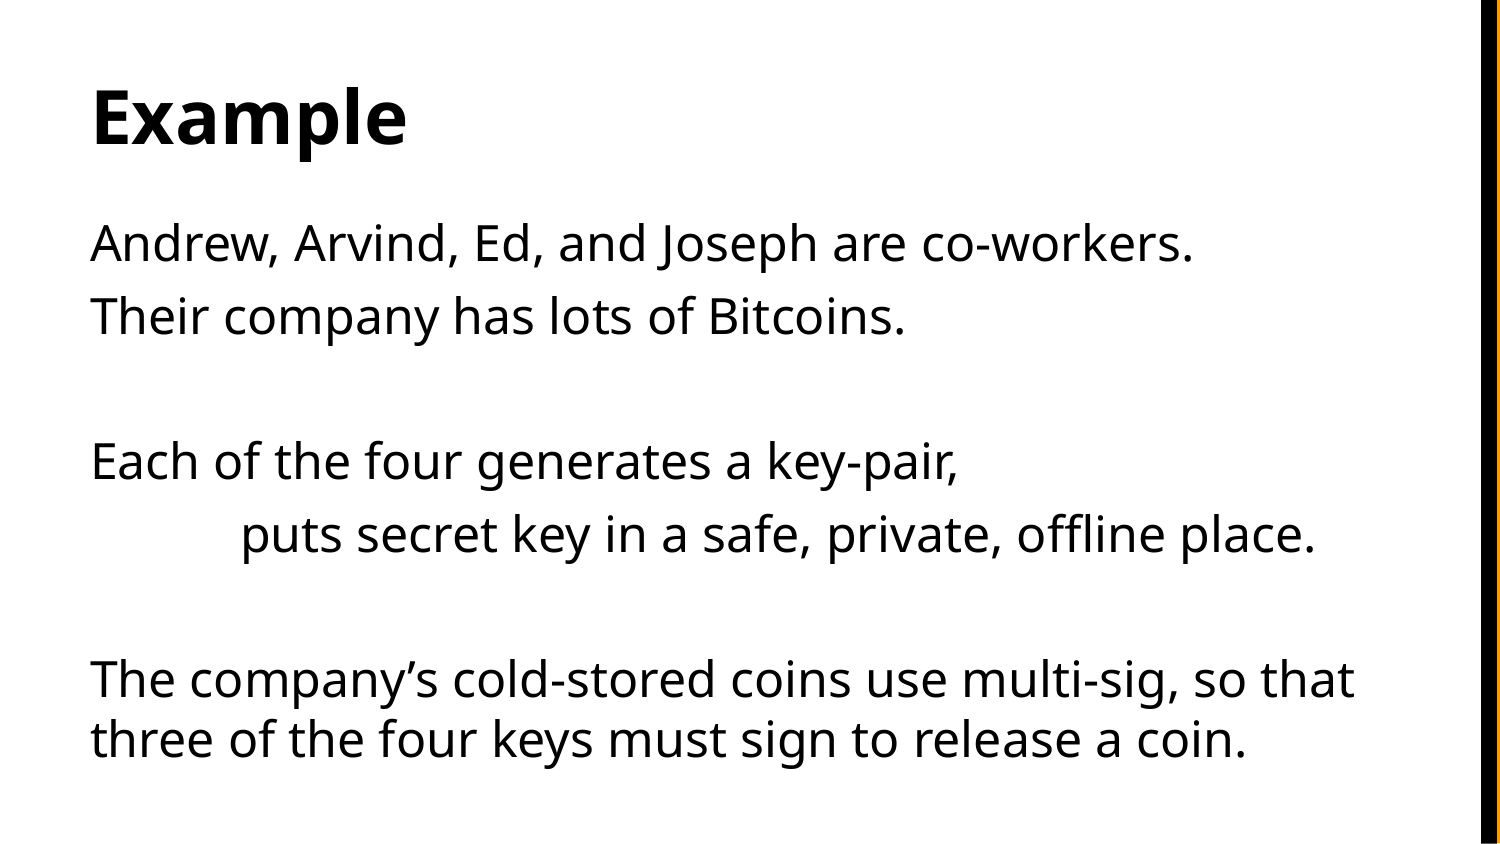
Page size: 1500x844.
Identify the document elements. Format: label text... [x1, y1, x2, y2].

list Andrew, Arvind, Ed, and Joseph are co-workers. Their company has lots of Bitcoins. Each of the four generates a key-pair, puts secret key in a safe, private, offline place. The company’s cold-stored coins use multi-sig, so that three of the four keys must sign to release a coin. [75, 196, 1425, 808]
title Example [75, 33, 1425, 175]
